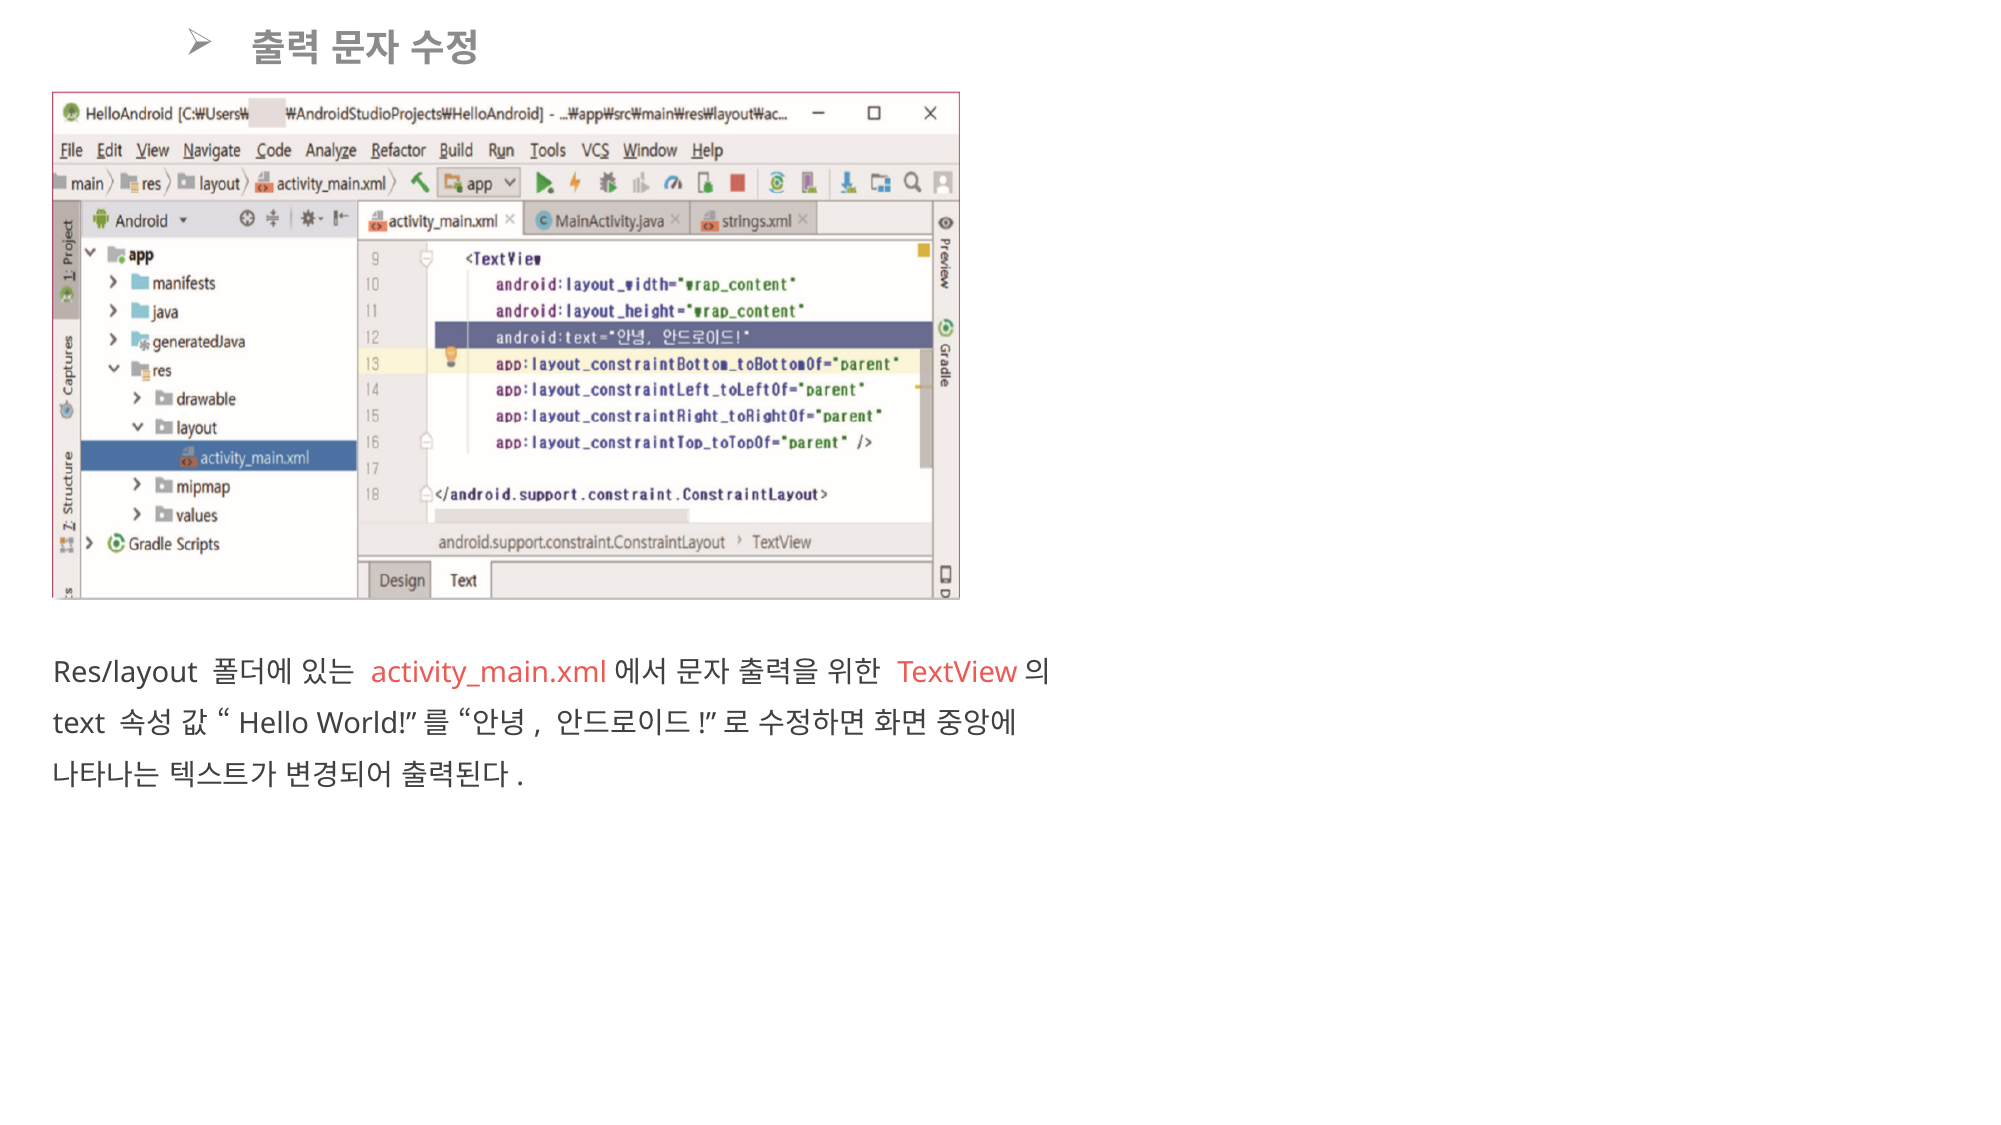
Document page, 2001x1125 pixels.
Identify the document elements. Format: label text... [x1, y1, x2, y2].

text_box Res/layout 폴더에 있는 activity_main.xml에서 문자 출력을 위한 TextView의 text 속성 값 “Hello World!”를 “안녕, 안드로이드!”로 수정하면 화면 중앙에 나타나는 텍스트가 변경되어 출력된다. [52, 642, 1258, 690]
text_box 출력 문자 수정 [0, 0, 697, 71]
picture [52, 90, 960, 600]
